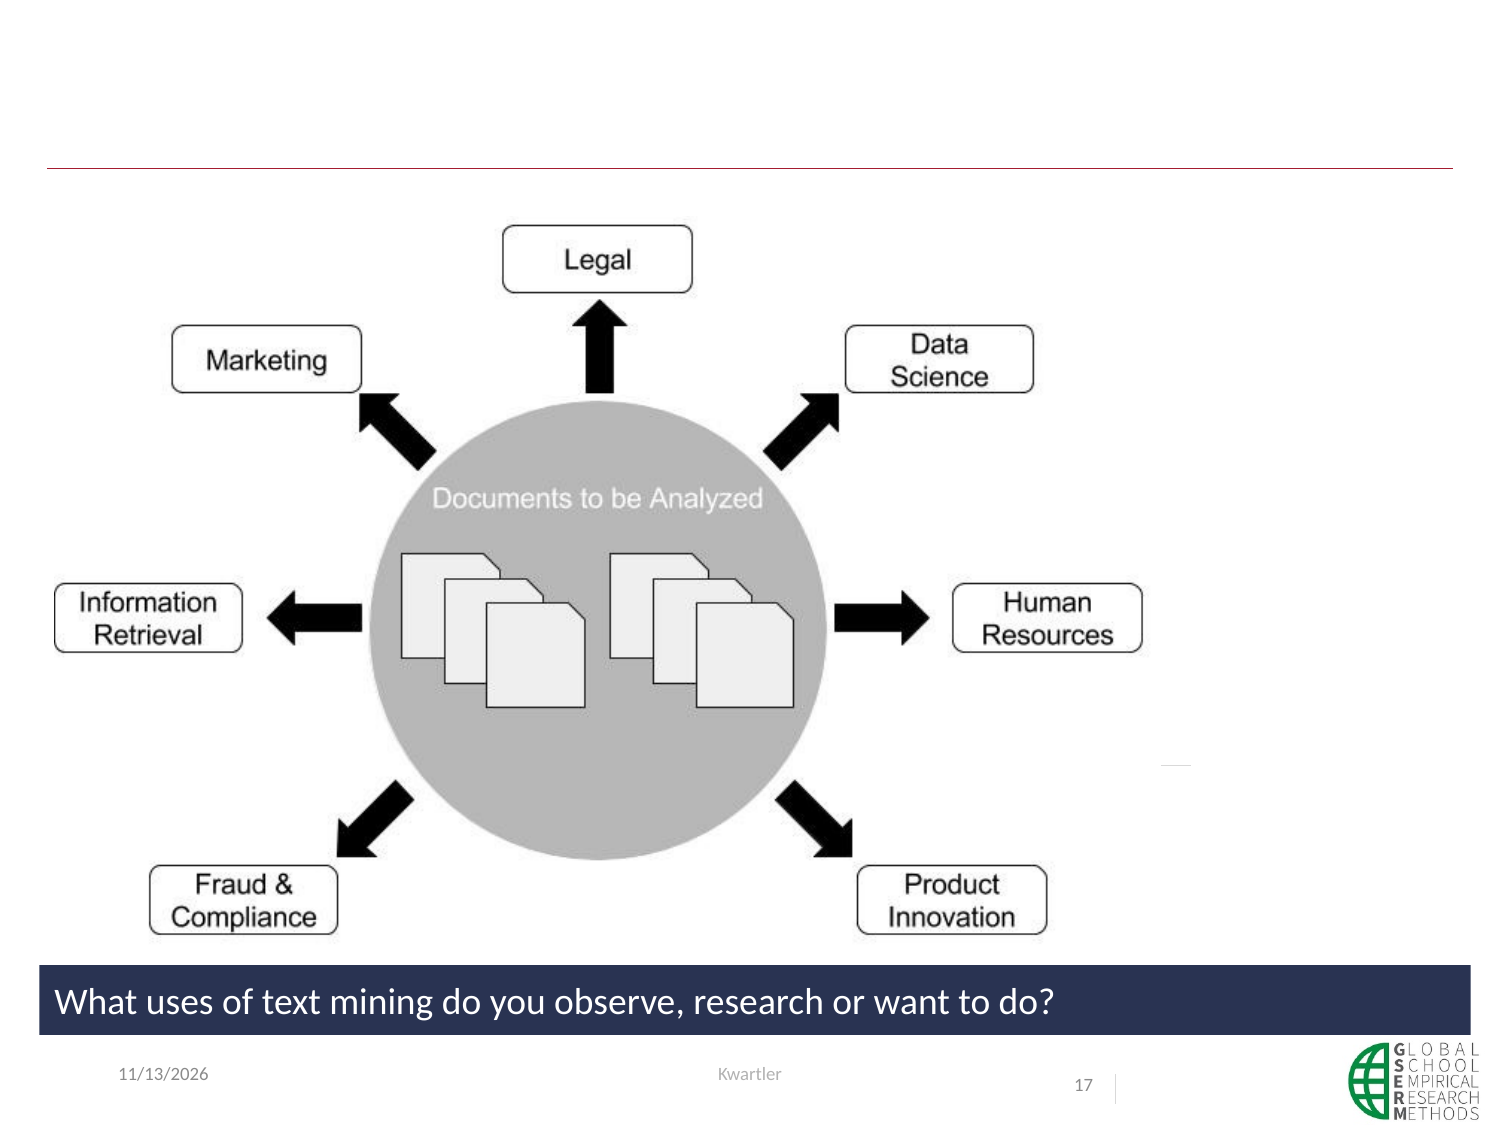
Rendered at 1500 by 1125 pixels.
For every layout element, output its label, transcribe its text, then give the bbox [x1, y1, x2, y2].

text_box What uses of text mining do you observe, research or want to do? [38, 964, 1472, 1036]
slide_number 17 [1059, 1042, 1200, 1103]
picture [1342, 1035, 1500, 1125]
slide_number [103, 1042, 441, 1103]
picture [54, 216, 1155, 953]
footer Kwartler [496, 1042, 1004, 1103]
